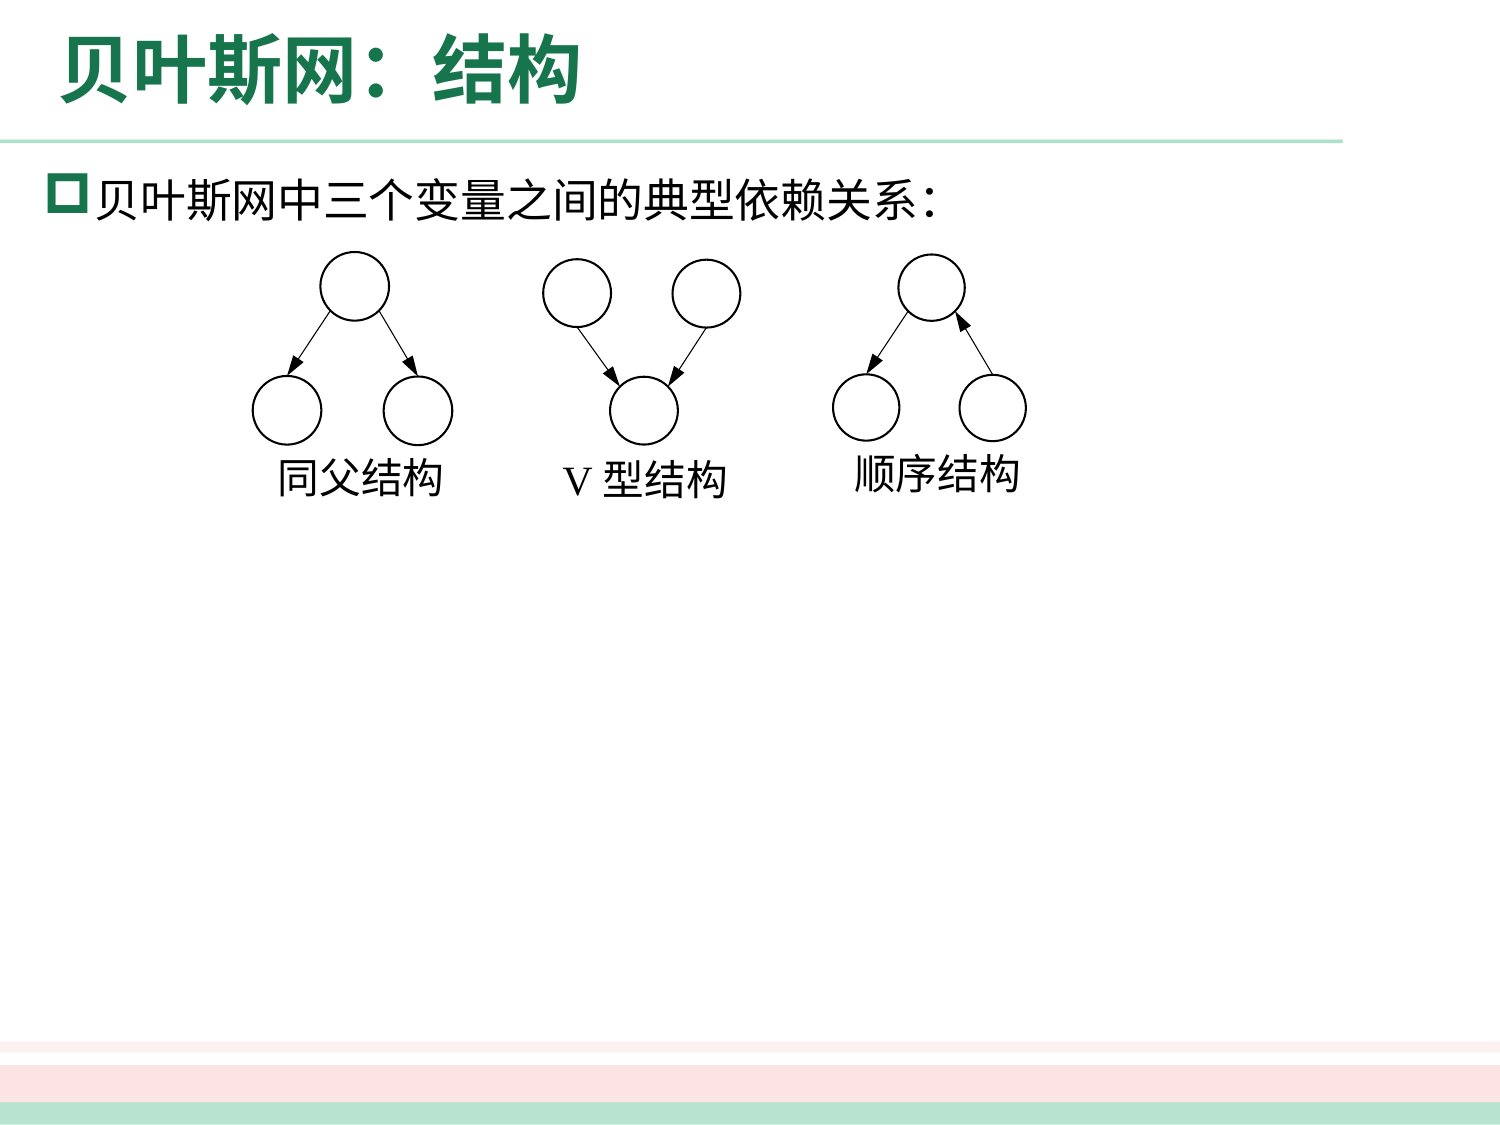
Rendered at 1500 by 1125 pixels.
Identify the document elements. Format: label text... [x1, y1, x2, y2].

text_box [833, 254, 1026, 496]
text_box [252, 251, 453, 502]
picture [0, 0, 1500, 1125]
list 贝叶斯网中三个变量之间的典型依赖关系： [28, 170, 1460, 1020]
title 贝叶斯网：结构 [42, 8, 1223, 138]
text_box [543, 259, 741, 503]
